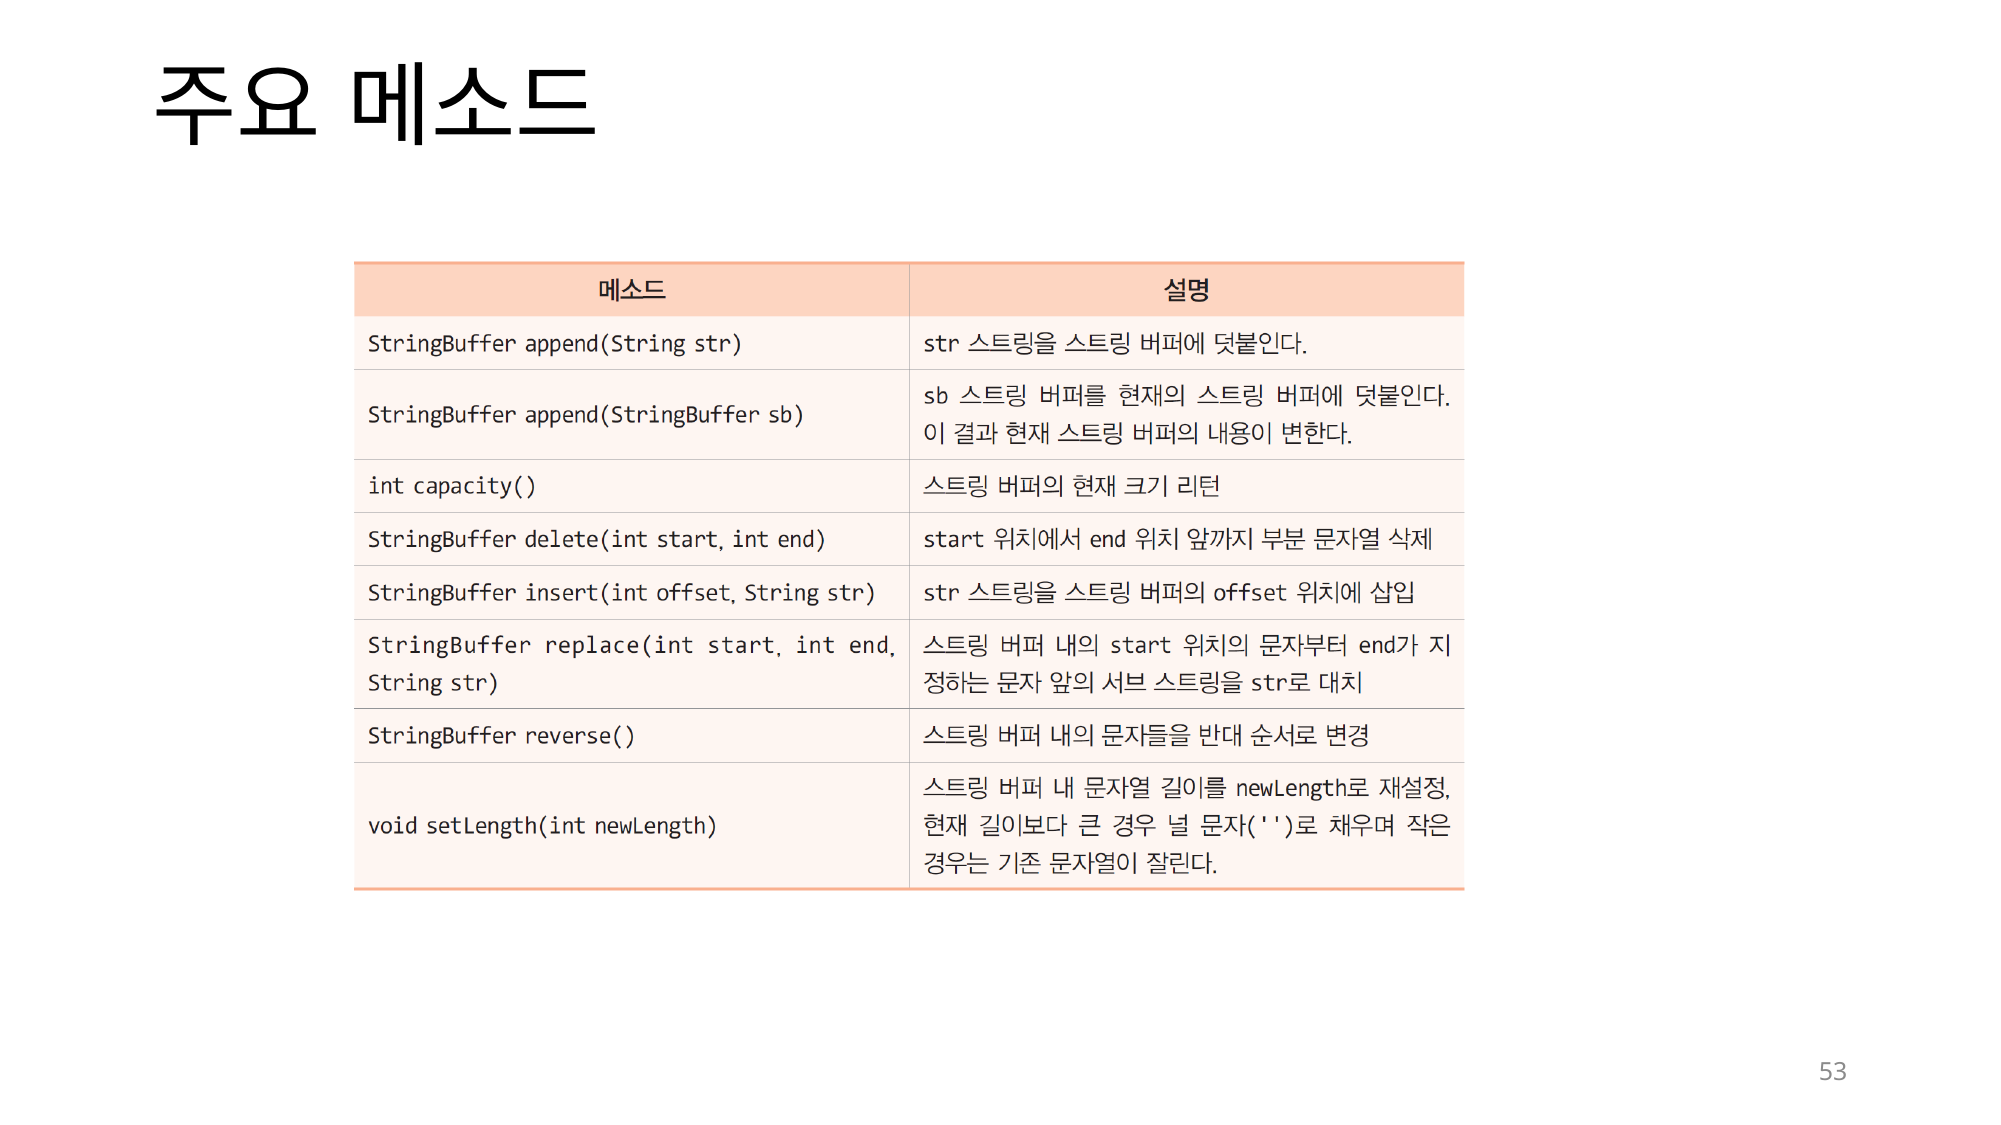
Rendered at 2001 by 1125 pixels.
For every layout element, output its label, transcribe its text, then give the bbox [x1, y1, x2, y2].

title 주요 메소드 [137, 0, 1863, 218]
slide_number 53 [1412, 1042, 1863, 1103]
picture [348, 255, 1471, 897]
